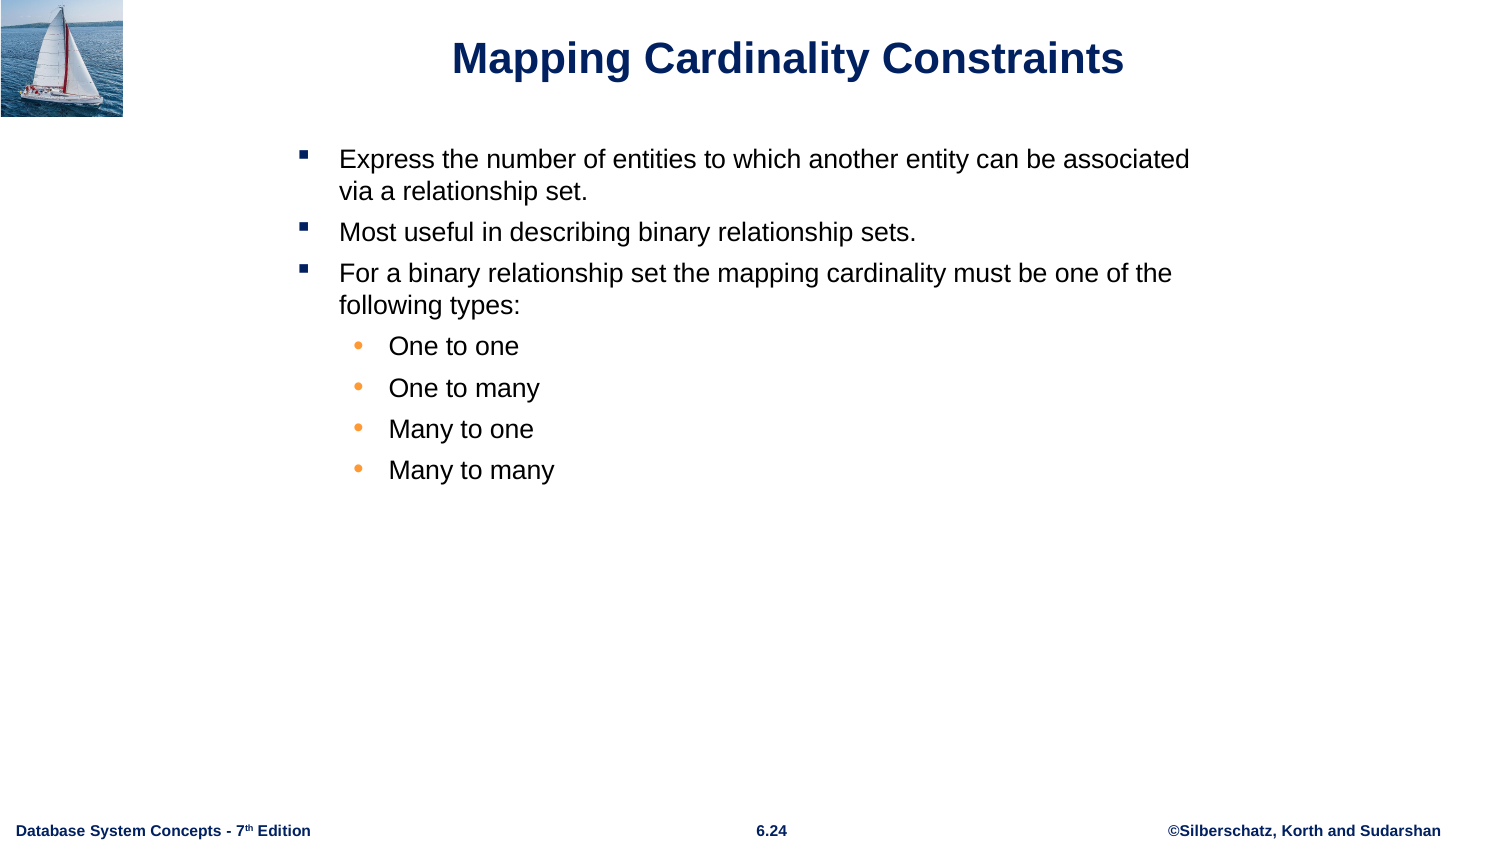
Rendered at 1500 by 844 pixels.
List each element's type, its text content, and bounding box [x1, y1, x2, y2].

list Express the number of entities to which another entity can be associated via a relationship set. Most useful in describing binary relationship sets. For a binary relationship set the mapping cardinality must be one of the following types: One to one One to many Many to one Many to many [282, 134, 1219, 641]
picture [0, 0, 123, 117]
title Mapping Cardinality Constraints [125, 14, 1452, 90]
